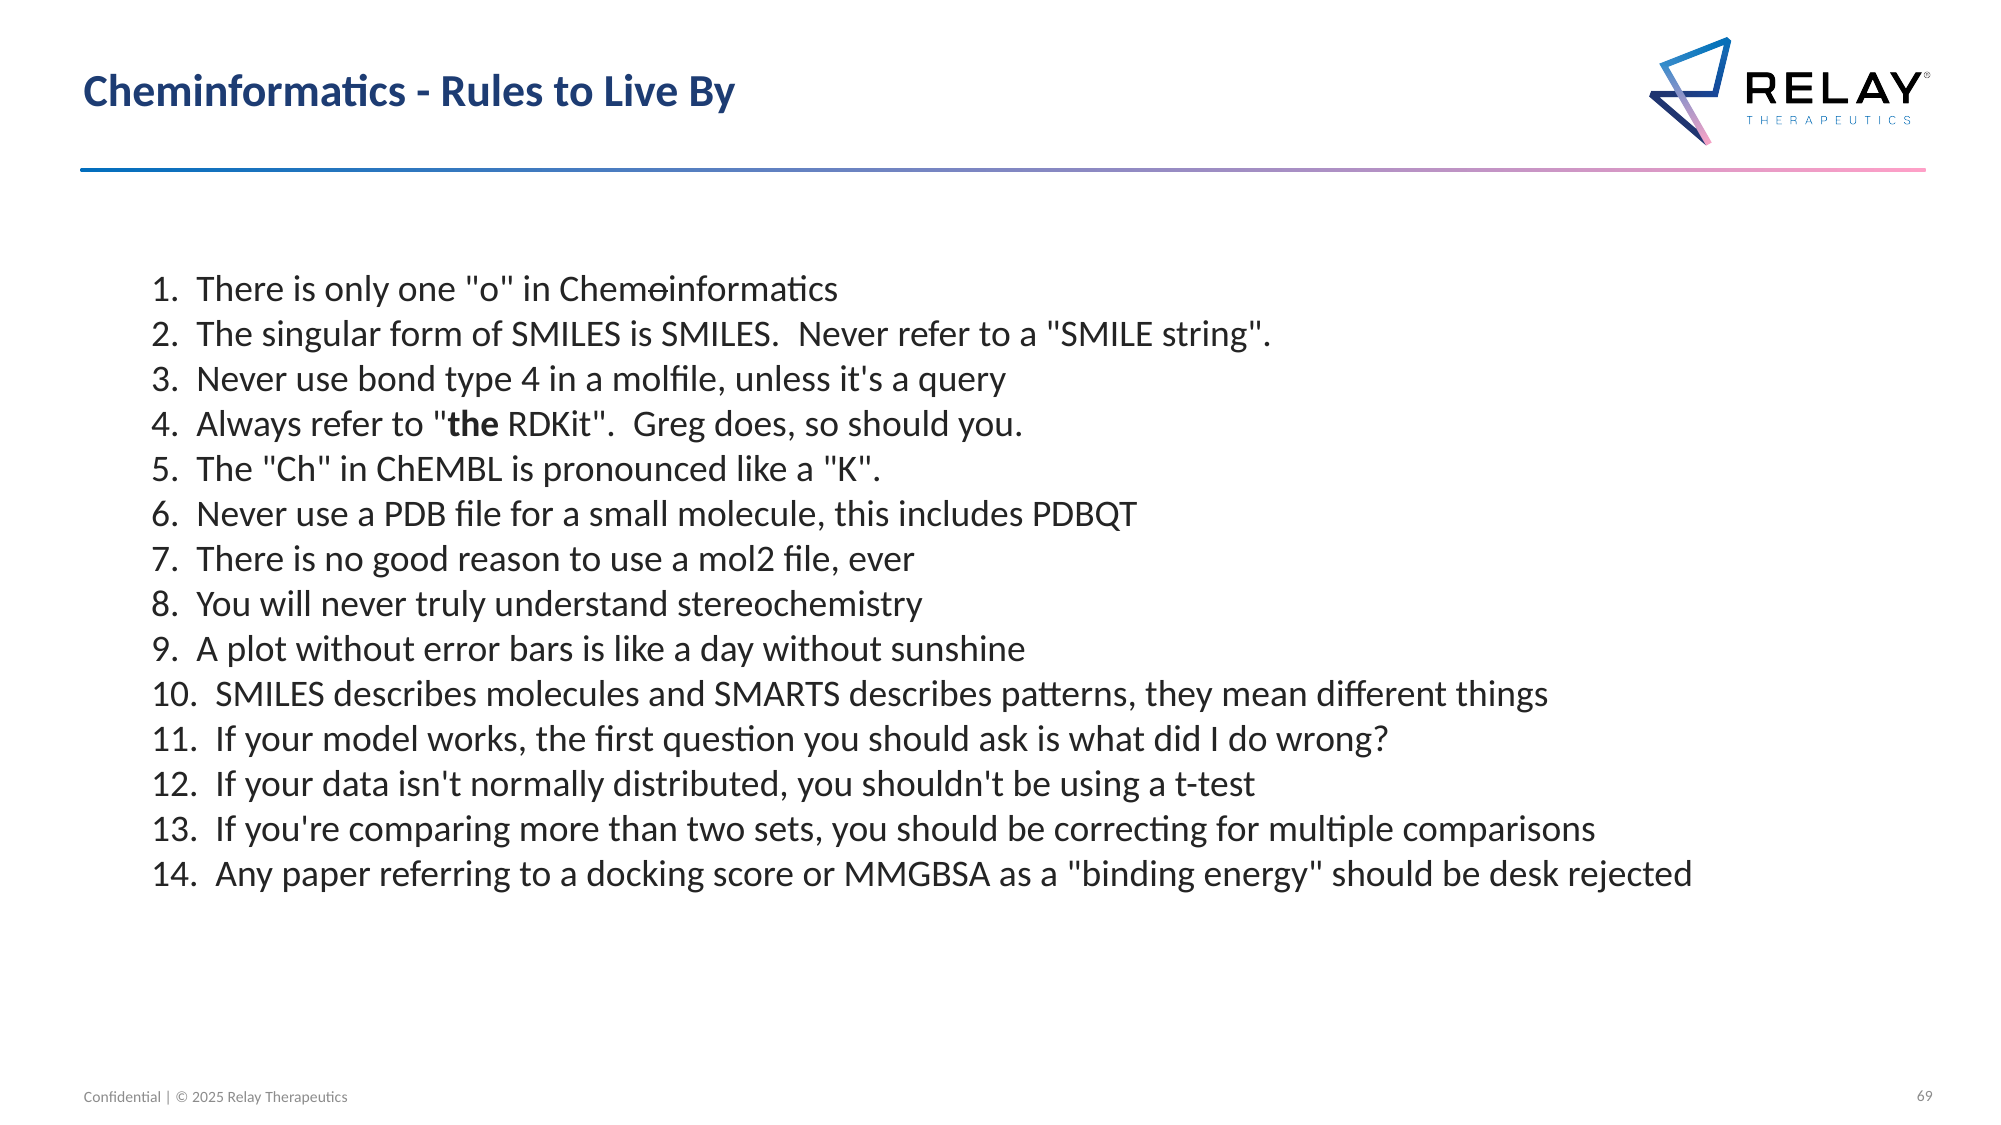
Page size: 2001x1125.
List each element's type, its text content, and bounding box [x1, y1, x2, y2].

picture [1645, 29, 1936, 155]
title Cheminformatics - Rules to Live By [68, 6, 1645, 170]
text_box There is only one "o" in Chemoinformatics The singular form of SMILES is SMILES. Never refer to a "SMILE string". Never use bond type 4 in a molfile, unless it's a query Always refer to "the RDKit". Greg does, so should you. The "Ch" in ChEMBL is pronounced like a "K". Never use a PDB file for a small molecule, this includes PDBQT There is no good reason to use a mol2 file, ever You will never truly understand stereochemistry A plot without error bars is like a day without sunshine SMILES describes molecules and SMARTS describes patterns, they mean different things If your model works, the first question you should ask is what did I do wrong? If your data isn't normally distributed, you shouldn't be using a t-test If you're comparing more than two sets, you should be correcting for multiple comparisons Any paper referring to a docking score or MMGBSA as a "binding energy" should be desk rejected [136, 256, 1711, 902]
